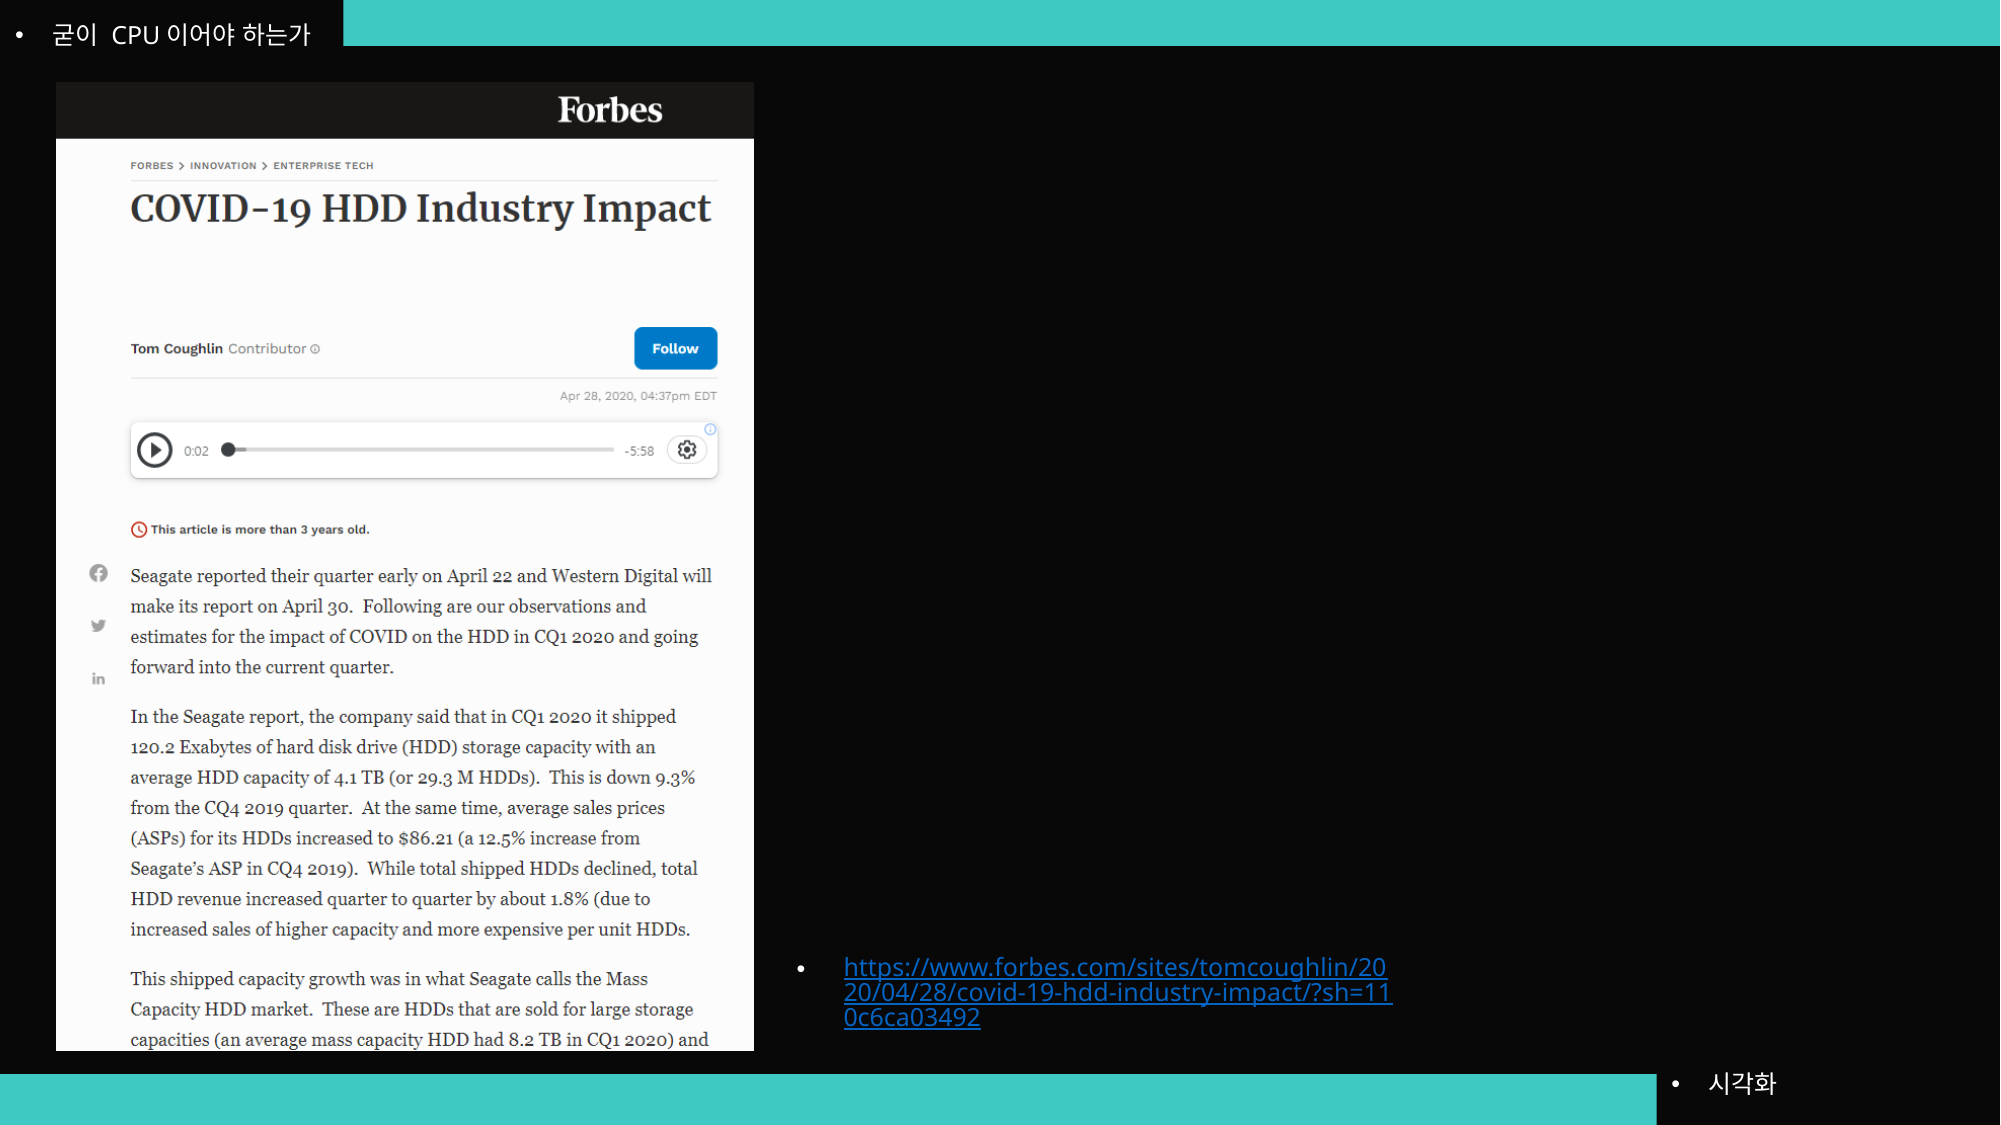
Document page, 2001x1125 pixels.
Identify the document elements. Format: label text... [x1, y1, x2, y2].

list 시각화 [1656, 1045, 1999, 1125]
text_box https://www.forbes.com/sites/tomcoughlin/2020/04/28/covid-19-hdd-industry-impact/?sh=110c6ca03492 [781, 944, 1414, 993]
picture [56, 82, 754, 1051]
list 굳이 CPU이어야 하는가 [0, 0, 342, 77]
